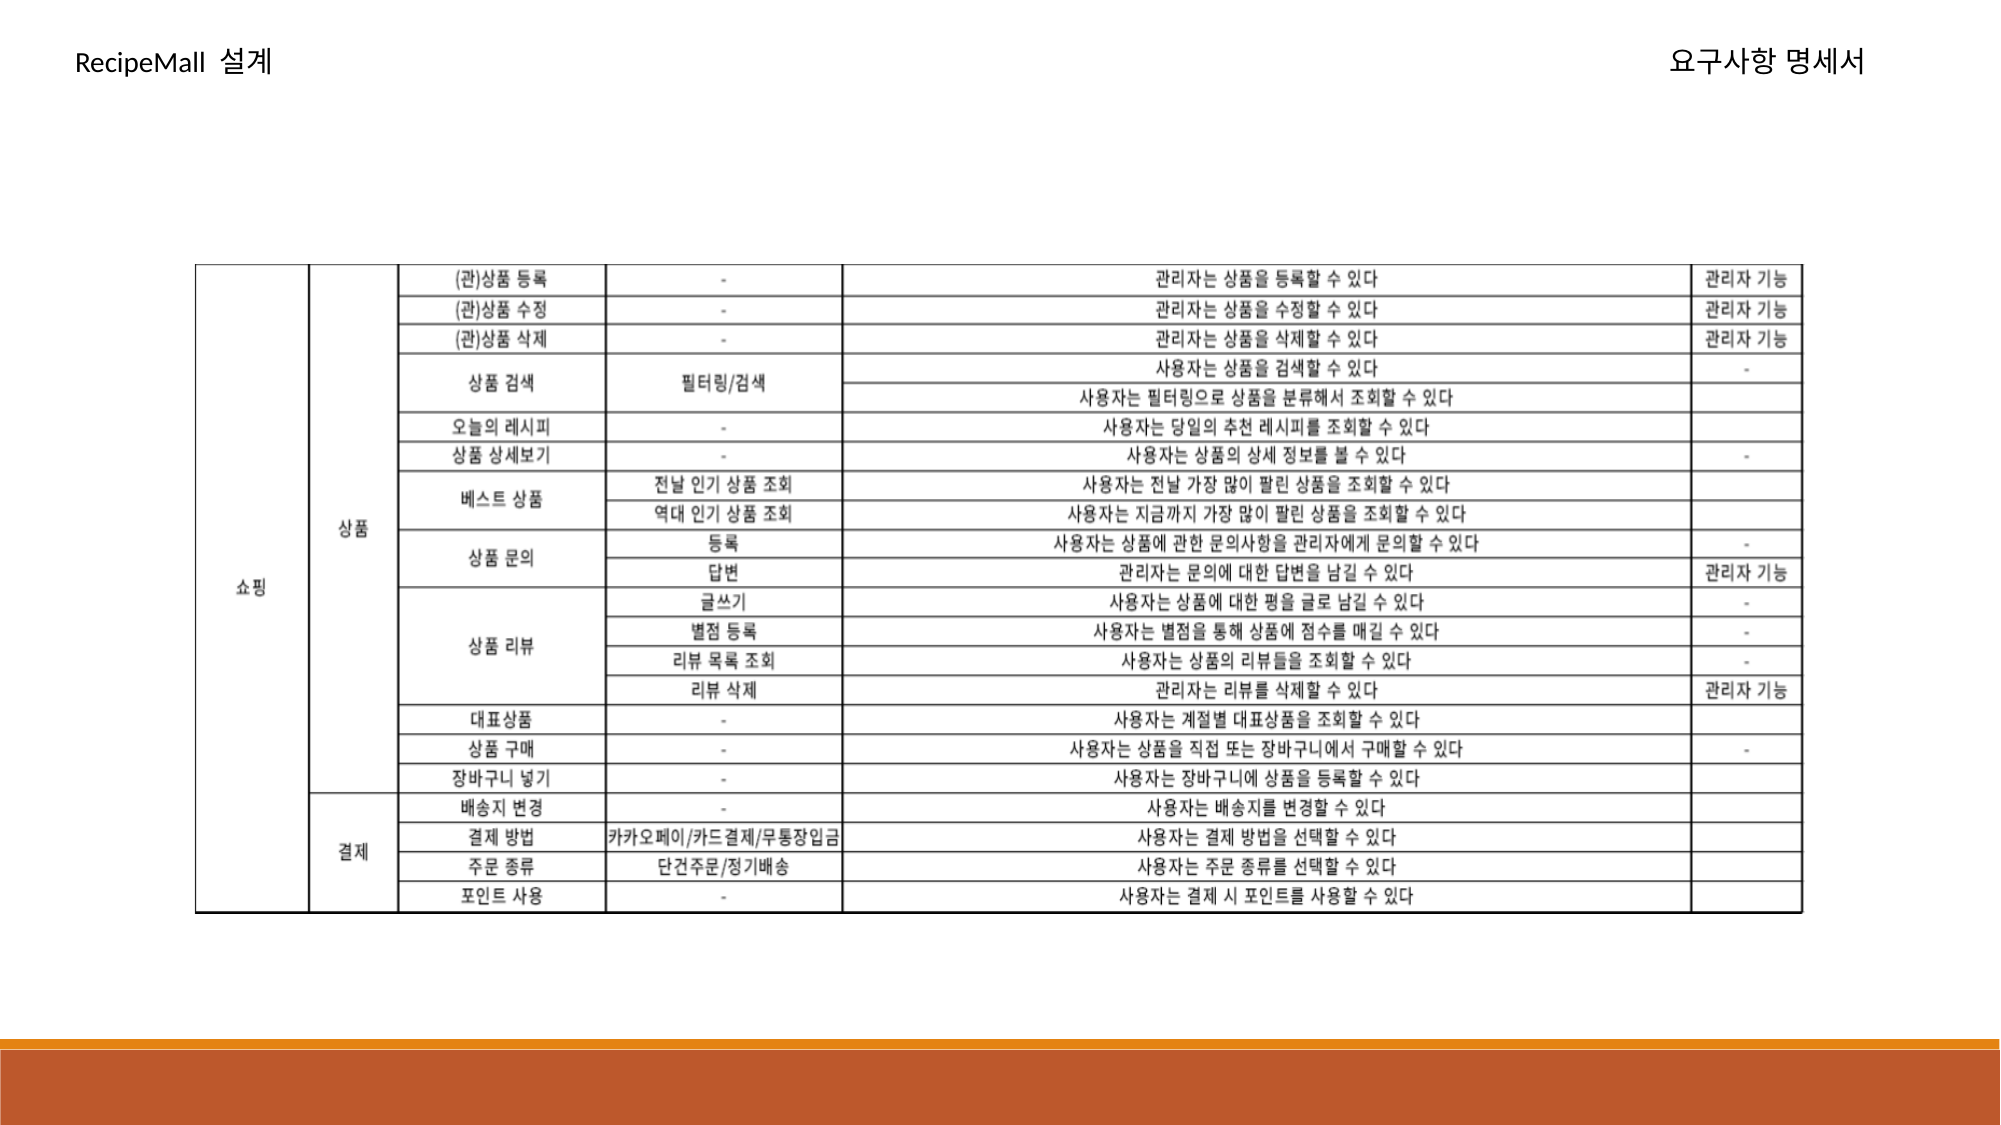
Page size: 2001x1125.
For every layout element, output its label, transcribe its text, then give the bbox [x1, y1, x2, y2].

picture [193, 263, 1805, 915]
text_box RecipeMall 설계 [60, 36, 328, 86]
text_box 요구사항 명세서 [1654, 36, 1923, 86]
